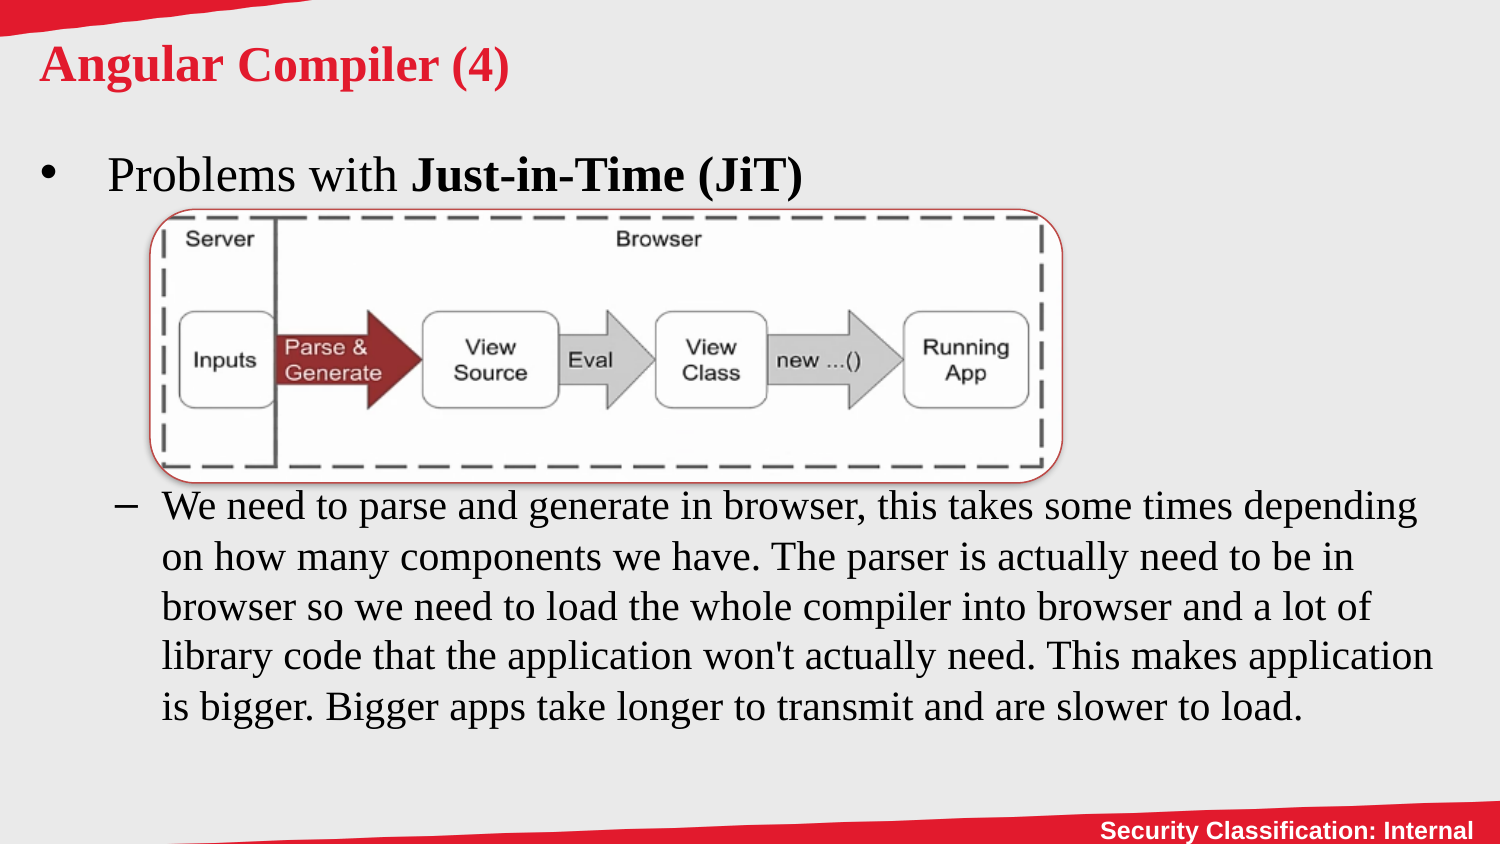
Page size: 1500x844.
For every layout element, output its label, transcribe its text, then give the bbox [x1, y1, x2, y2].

list Problems with Just-in-Time (JiT) We need to parse and generate in browser, this takes some times depending on how many components we have. The parser is actually need to be in browser so we need to load the whole compiler into browser and a lot of library code that the application won't actually need. This makes application is bigger. Bigger apps take longer to transmit and are slower to load. [24, 134, 1475, 785]
title Angular Compiler (4) [24, 21, 1013, 96]
picture [0, 0, 1500, 844]
